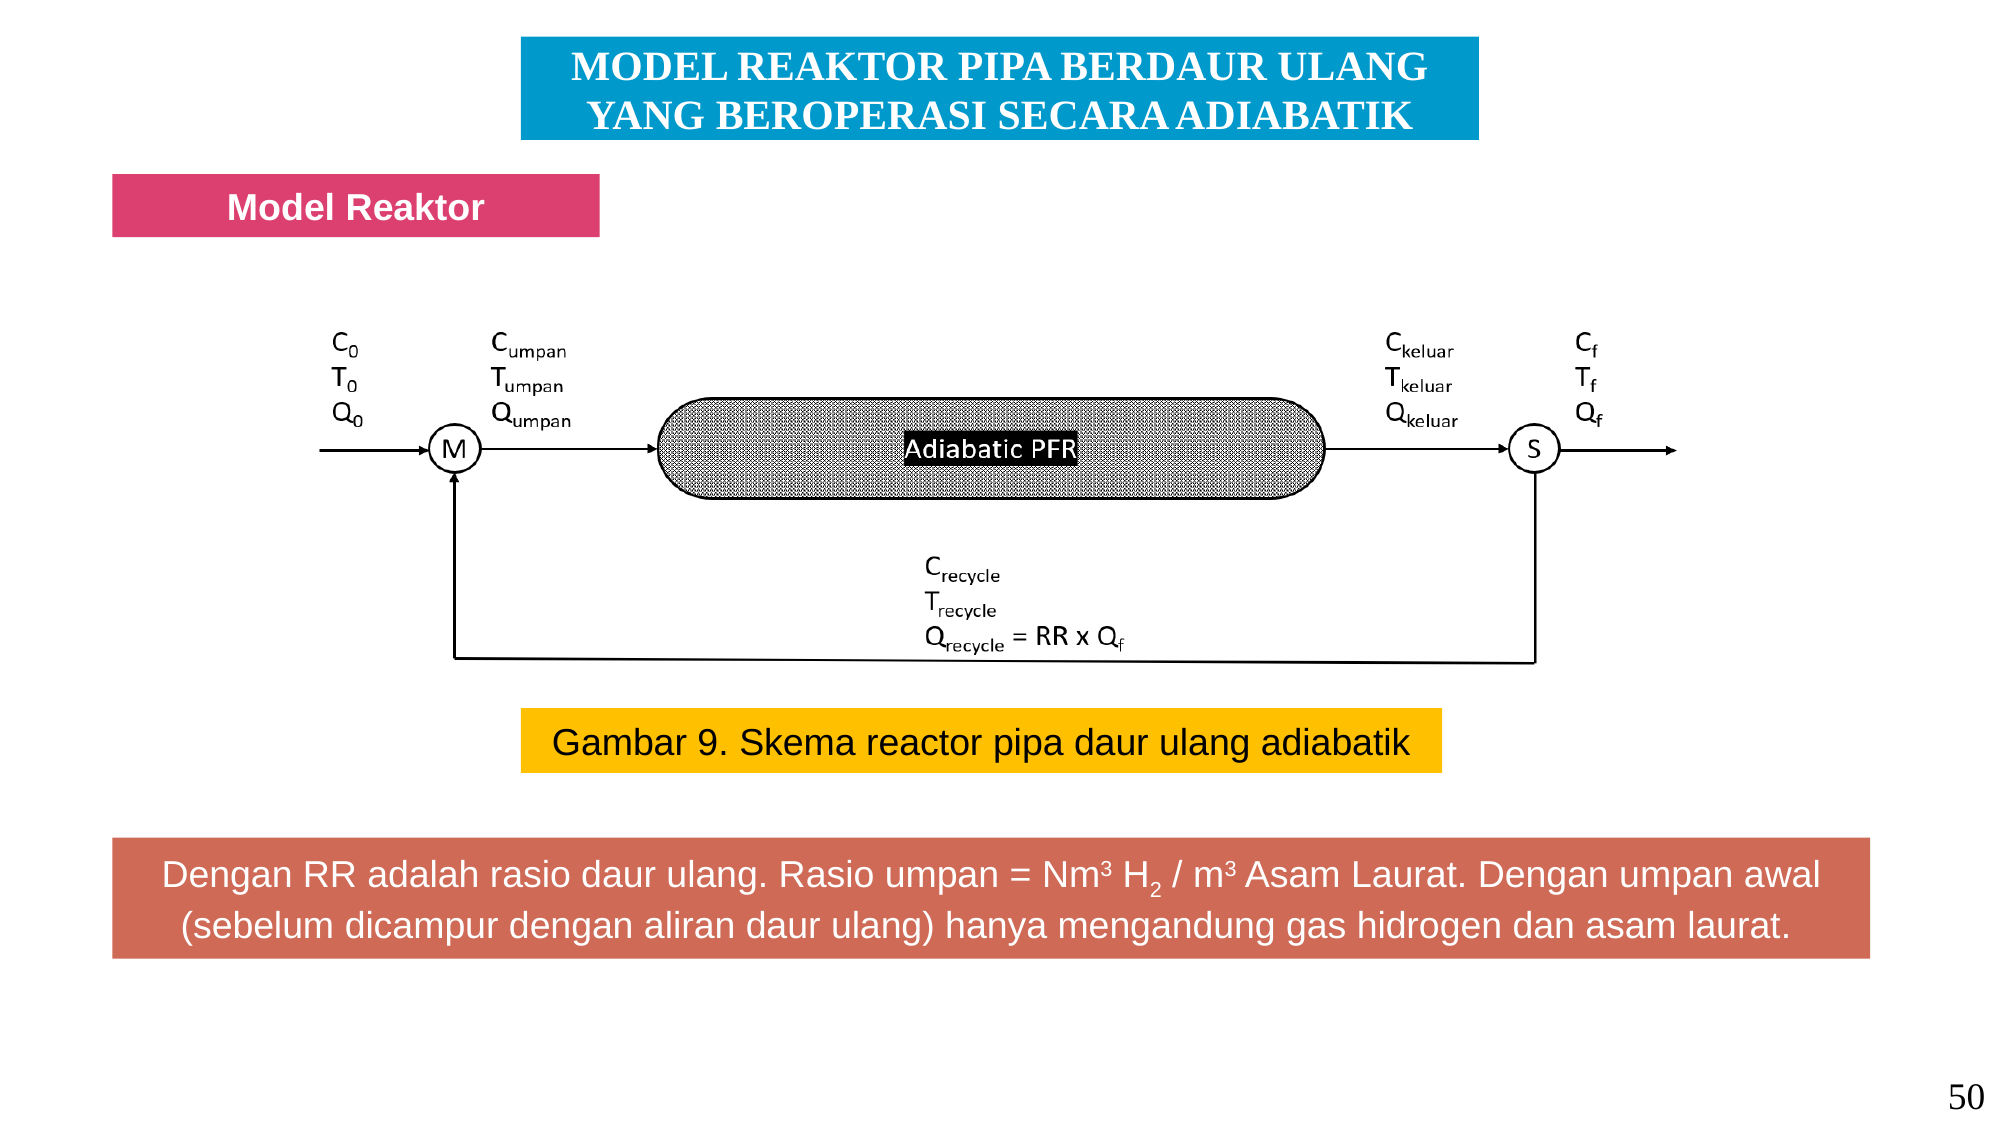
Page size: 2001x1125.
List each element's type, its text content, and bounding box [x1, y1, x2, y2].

text_box Dengan RR adalah rasio daur ulang. Rasio umpan = Nm3 H2 / m3 Asam Laurat. Dengan umpan awal (sebelum dicampur dengan aliran daur ulang) hanya mengandung gas hidrogen dan asam laurat. [111, 837, 1871, 960]
text_box Gambar 9. Skema reactor pipa daur ulang adiabatik [520, 707, 1443, 774]
picture [288, 301, 1711, 695]
text_box MODEL REAKTOR PIPA BERDAUR ULANG YANG BEROPERASI SECARA ADIABATIK [520, 36, 1480, 141]
text_box Model Reaktor [111, 173, 601, 238]
